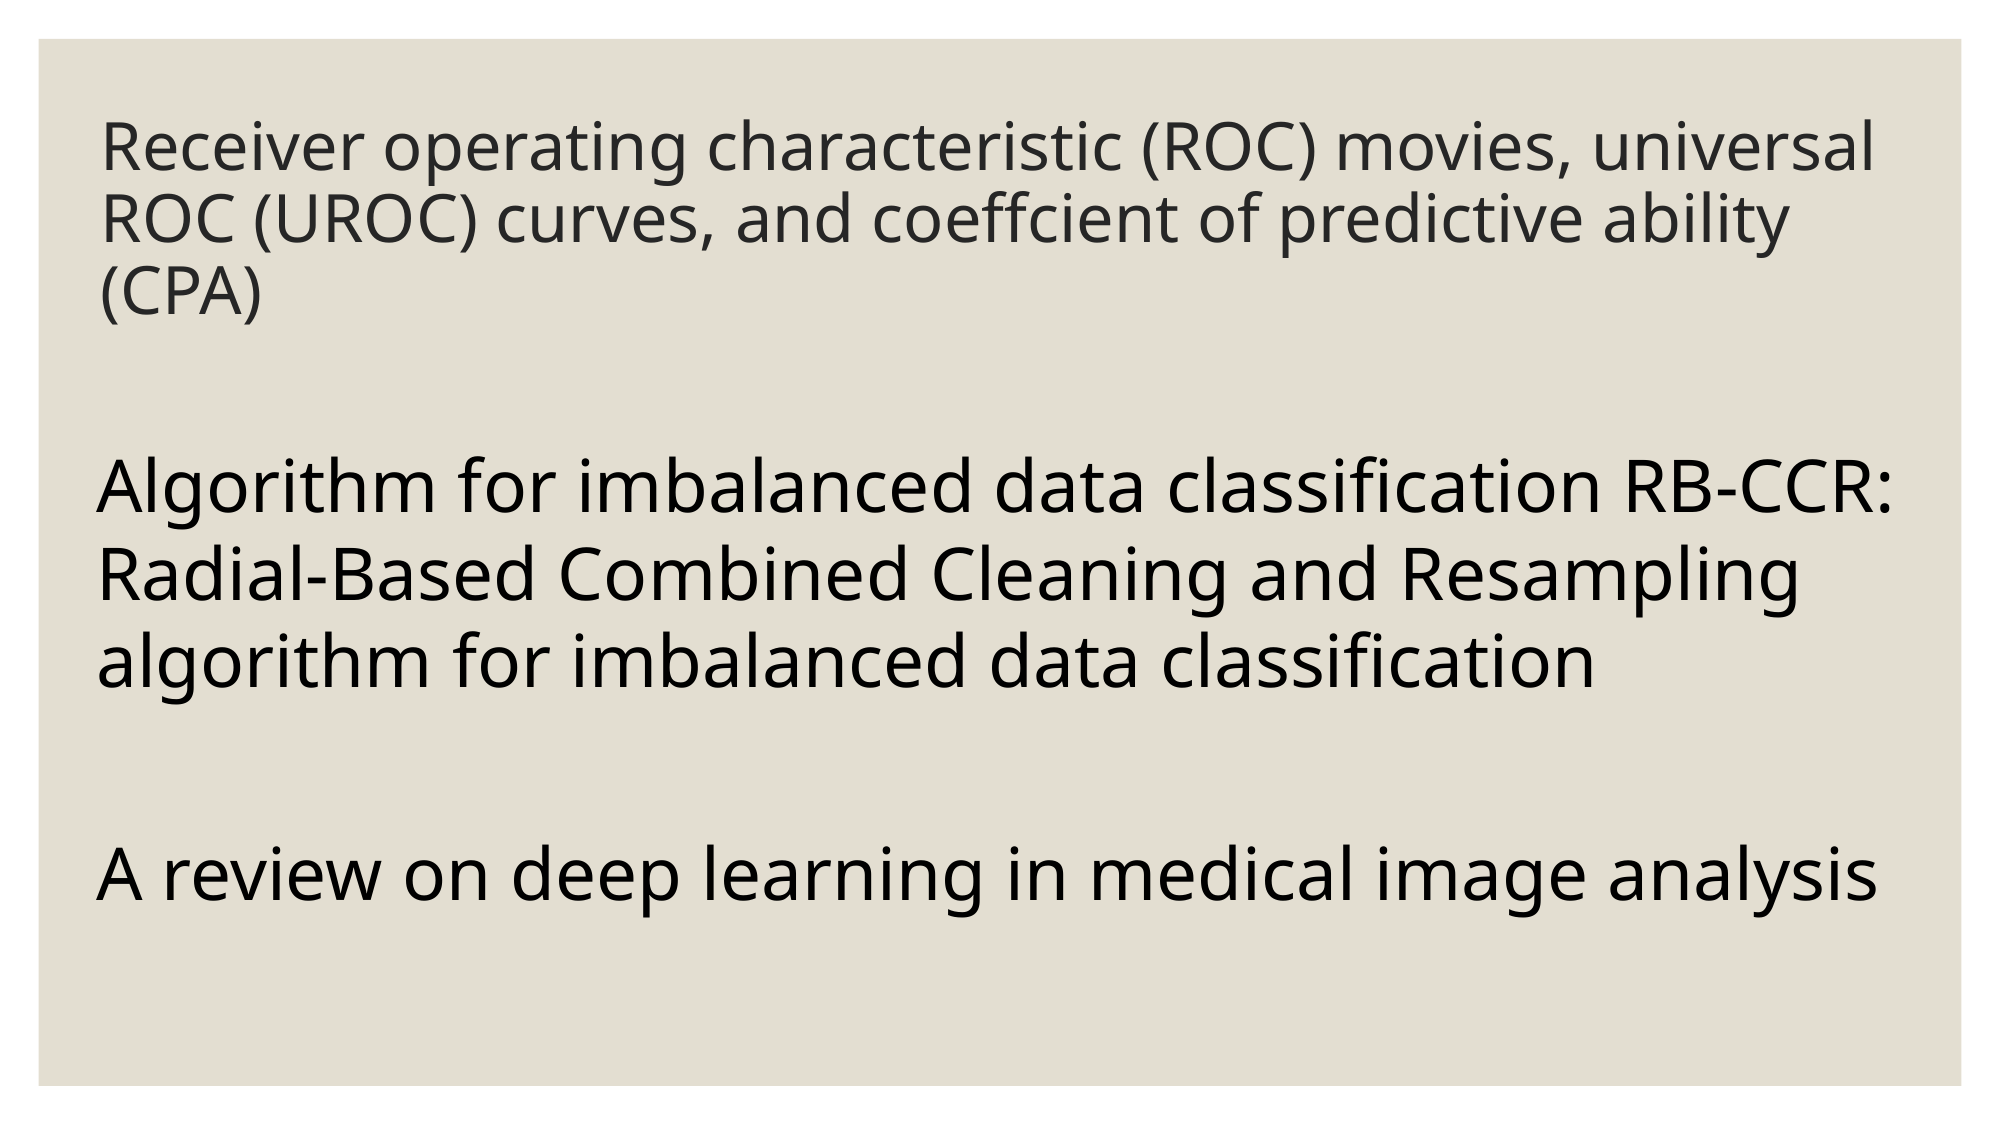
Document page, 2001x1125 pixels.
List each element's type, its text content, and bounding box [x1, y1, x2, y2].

title Receiver operating characteristic (ROC) movies, universal ROC (UROC) curves, and coeffcient of predictive ability (CPA) [85, 31, 1960, 198]
list Algorithm for imbalanced data classification RB‐CCR: Radial‐Based Combined Cleaning and Resampling algorithm for imbalanced data classification A review on deep learning in medical image analysis [80, 198, 1960, 1055]
